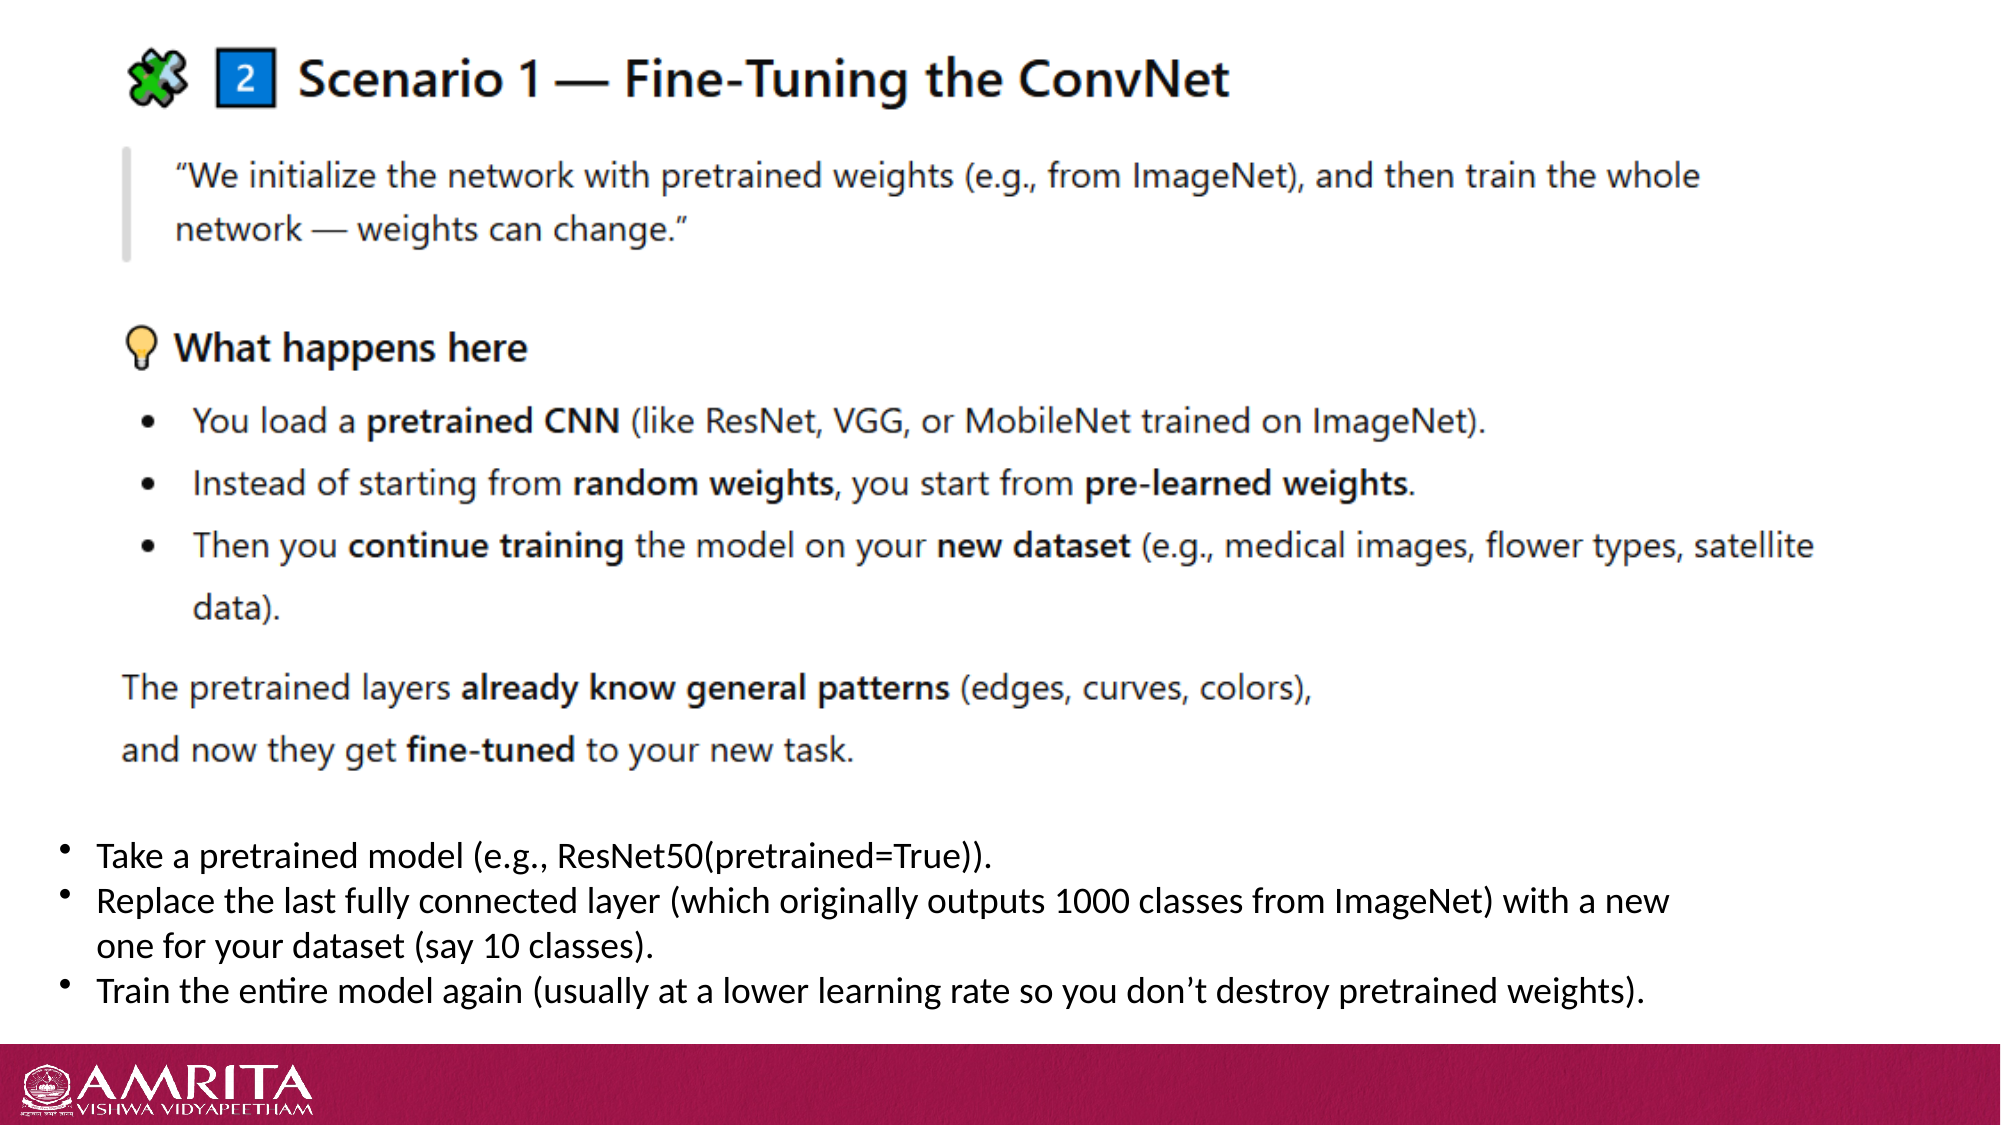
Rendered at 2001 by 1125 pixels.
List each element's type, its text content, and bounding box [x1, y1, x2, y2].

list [78, 19, 1922, 803]
text_box Take a pretrained model (e.g., ResNet50(pretrained=True)). Replace the last fully connected layer (which originally outputs 1000 classes from ImageNet) with a new one for your dataset (say 10 classes). Train the entire model again (usually at a lower learning rate so you don’t destroy pretrained weights). [43, 823, 1710, 1064]
picture [0, 1044, 2001, 1125]
